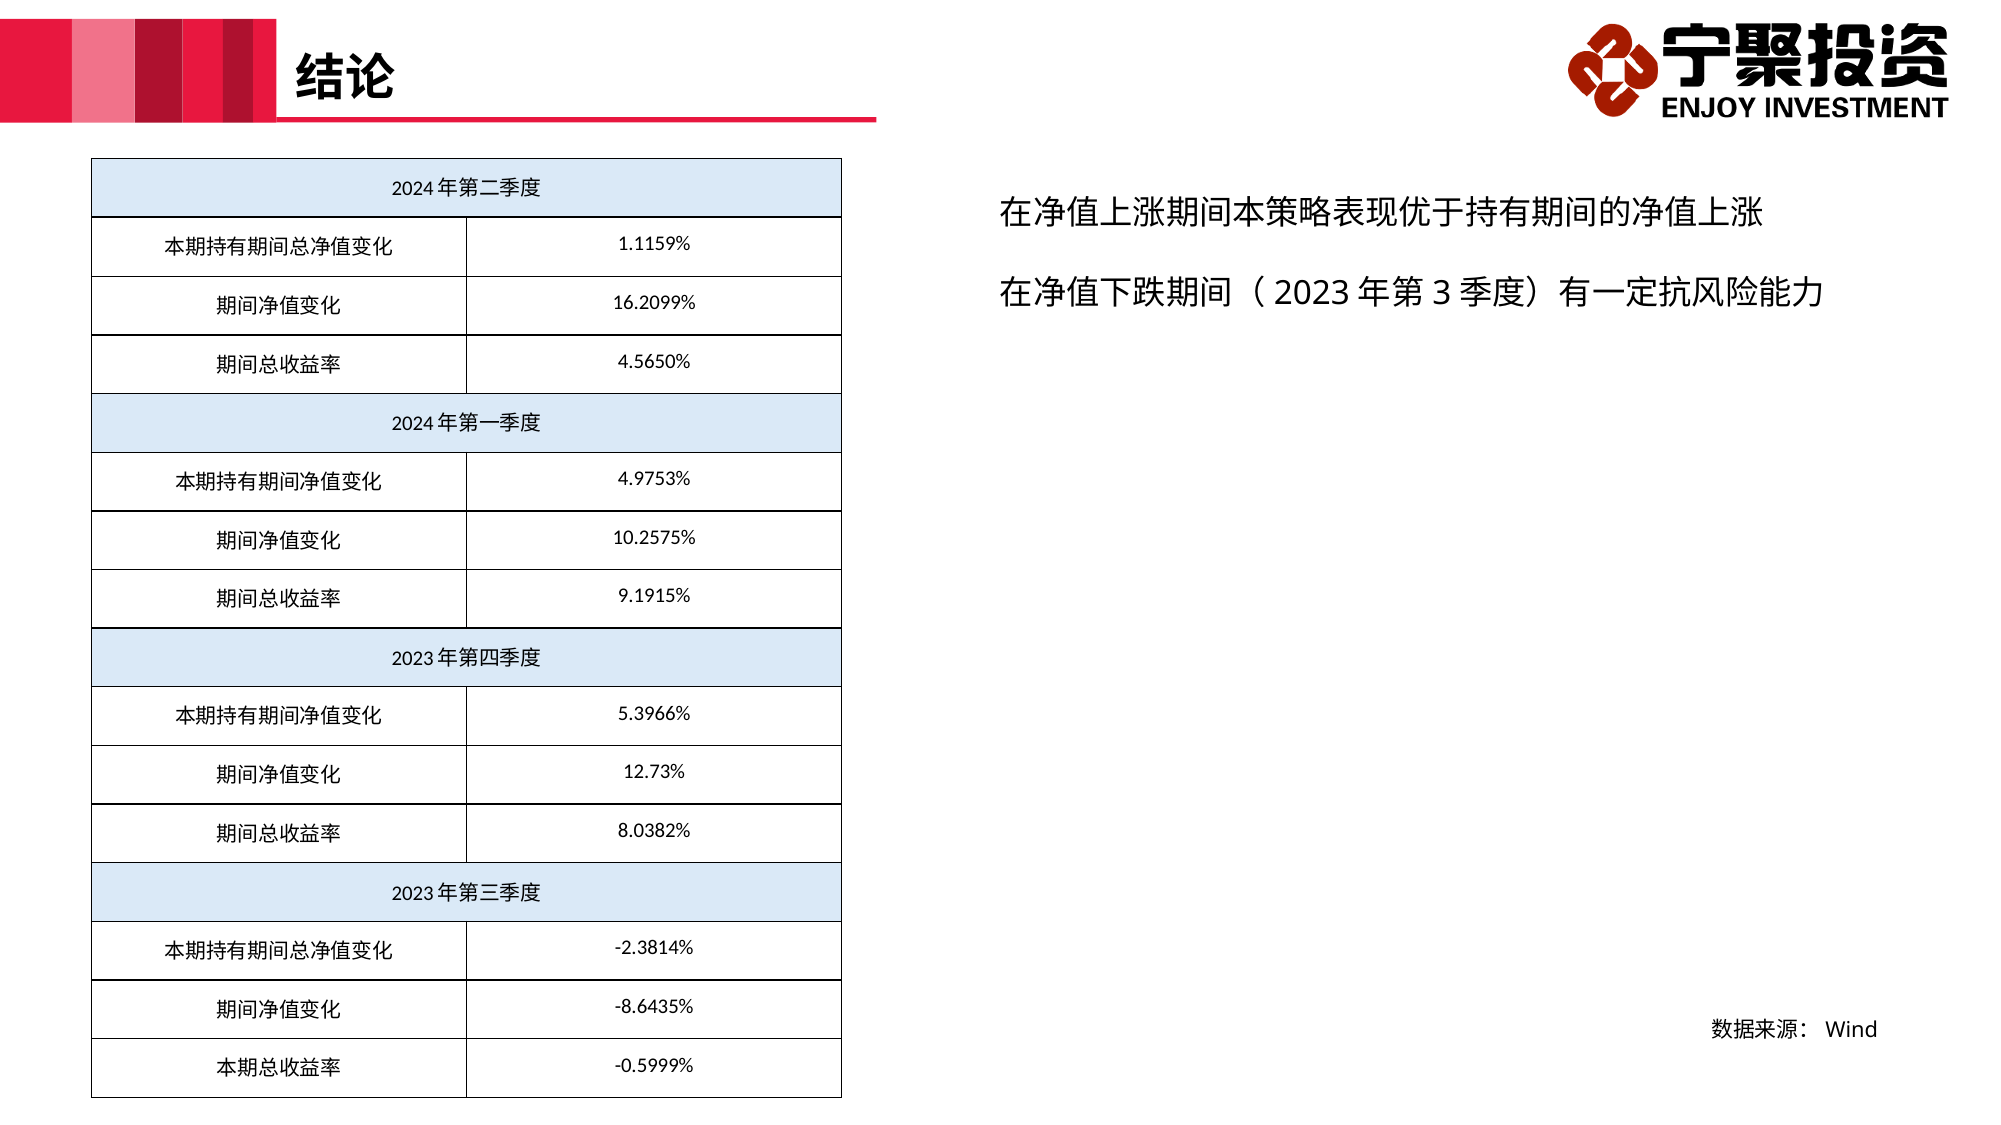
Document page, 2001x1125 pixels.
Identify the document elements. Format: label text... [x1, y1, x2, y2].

table_cell 期间净值变化 [92, 512, 466, 569]
table_cell -0.5999% [467, 1039, 841, 1097]
table_cell 2023年第三季度 [92, 863, 841, 921]
text_box 数据来源：Wind [1464, 1015, 1879, 1042]
picture [1568, 22, 1950, 119]
table_cell 12.73% [467, 746, 841, 803]
table_cell 5.3966% [467, 687, 841, 745]
table_cell 16.2099% [467, 277, 841, 334]
table_cell 本期持有期间净值变化 [92, 687, 466, 745]
table_cell 4.5650% [467, 336, 841, 393]
text_box 在净值上涨期间本策略表现优于持有期间的净值上涨 在净值下跌期间（2023年第3季度）有一定抗风险能力 [999, 191, 1829, 472]
table_cell 8.0382% [467, 805, 841, 862]
table_cell -8.6435% [467, 981, 841, 1038]
table_cell 本期持有期间总净值变化 [92, 218, 466, 276]
table_cell 9.1915% [467, 570, 841, 627]
table_cell 期间总收益率 [92, 805, 466, 862]
table_cell 2024年第一季度 [92, 394, 841, 452]
table_cell 期间净值变化 [92, 277, 466, 334]
table_cell 期间净值变化 [92, 746, 466, 803]
table_cell 期间净值变化 [92, 981, 466, 1038]
table_cell 4.9753% [467, 453, 841, 510]
table_cell 期间总收益率 [92, 336, 466, 393]
table_cell 本期持有期间净值变化 [92, 453, 466, 510]
title 结论 [295, 53, 1025, 105]
table_cell 10.2575% [467, 512, 841, 569]
table_cell 本期持有期间总净值变化 [92, 922, 466, 979]
table_cell 1.1159% [467, 218, 841, 276]
table_cell -2.3814% [467, 922, 841, 979]
table_cell 2023年第四季度 [92, 629, 841, 686]
table_cell 期间总收益率 [92, 570, 466, 627]
table_cell 本期总收益率 [92, 1039, 466, 1097]
table_header 2024年第二季度 [92, 159, 841, 216]
